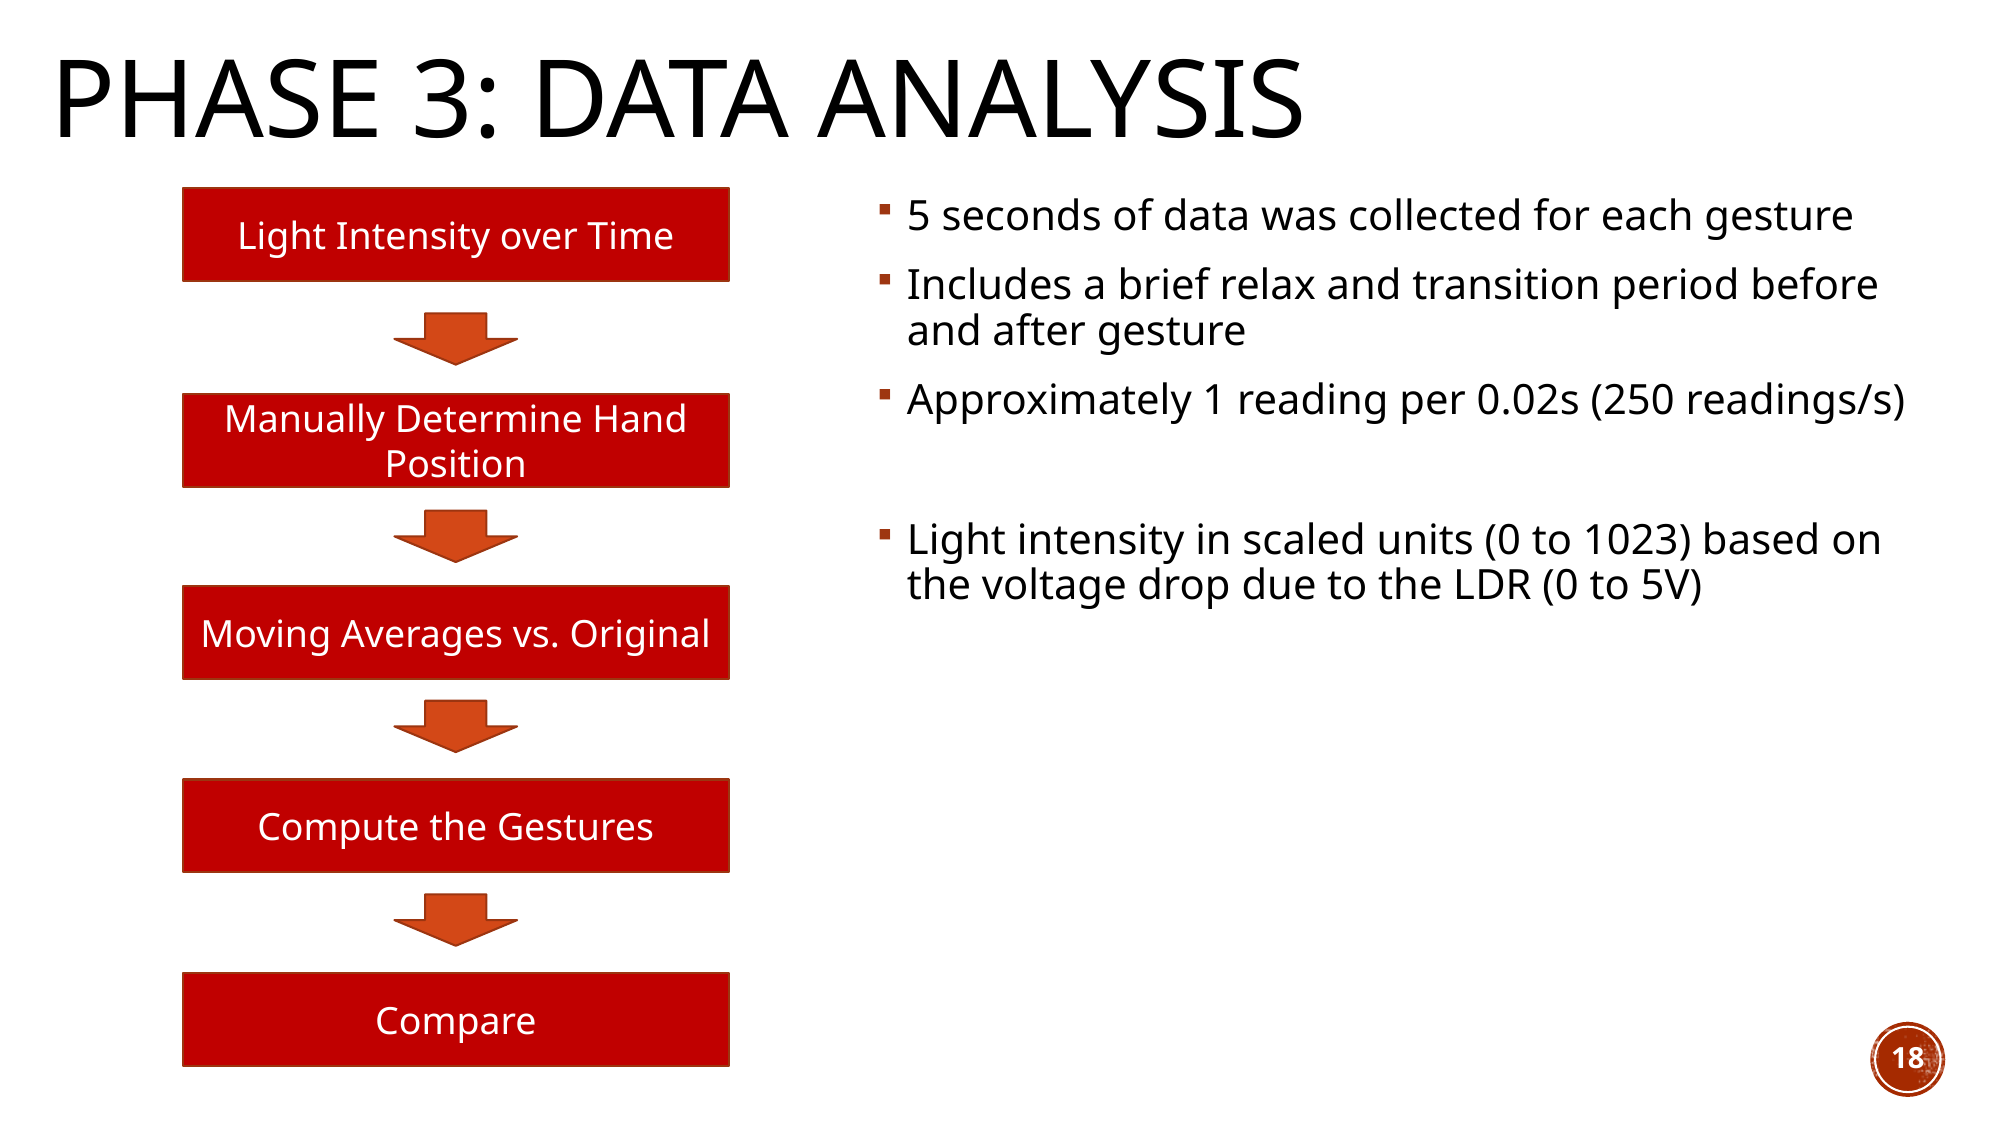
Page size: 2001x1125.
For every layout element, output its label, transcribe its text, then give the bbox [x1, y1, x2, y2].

text_box Compute the Gestures [182, 778, 730, 873]
text_box Compare [182, 972, 730, 1067]
text_box Manually Determine Hand Position [182, 393, 730, 488]
text_box [393, 312, 519, 366]
list 5 seconds of data was collected for each gesture Includes a brief relax and transition period before and after gesture Approximately 1 reading per 0.02s (250 readings/s) Light intensity in scaled units (0 to 1023) based on the voltage drop due to the LDR (0 to 5V) [861, 186, 1965, 1013]
text_box Moving Averages vs. Original [182, 585, 730, 680]
text_box [393, 699, 519, 754]
text_box [393, 509, 519, 563]
text_box Light Intensity over Time [182, 187, 730, 282]
title PHASE 3: DATA ANALYSIS [35, 36, 1965, 169]
slide_number 18 [1855, 1028, 1961, 1089]
text_box [393, 893, 519, 947]
